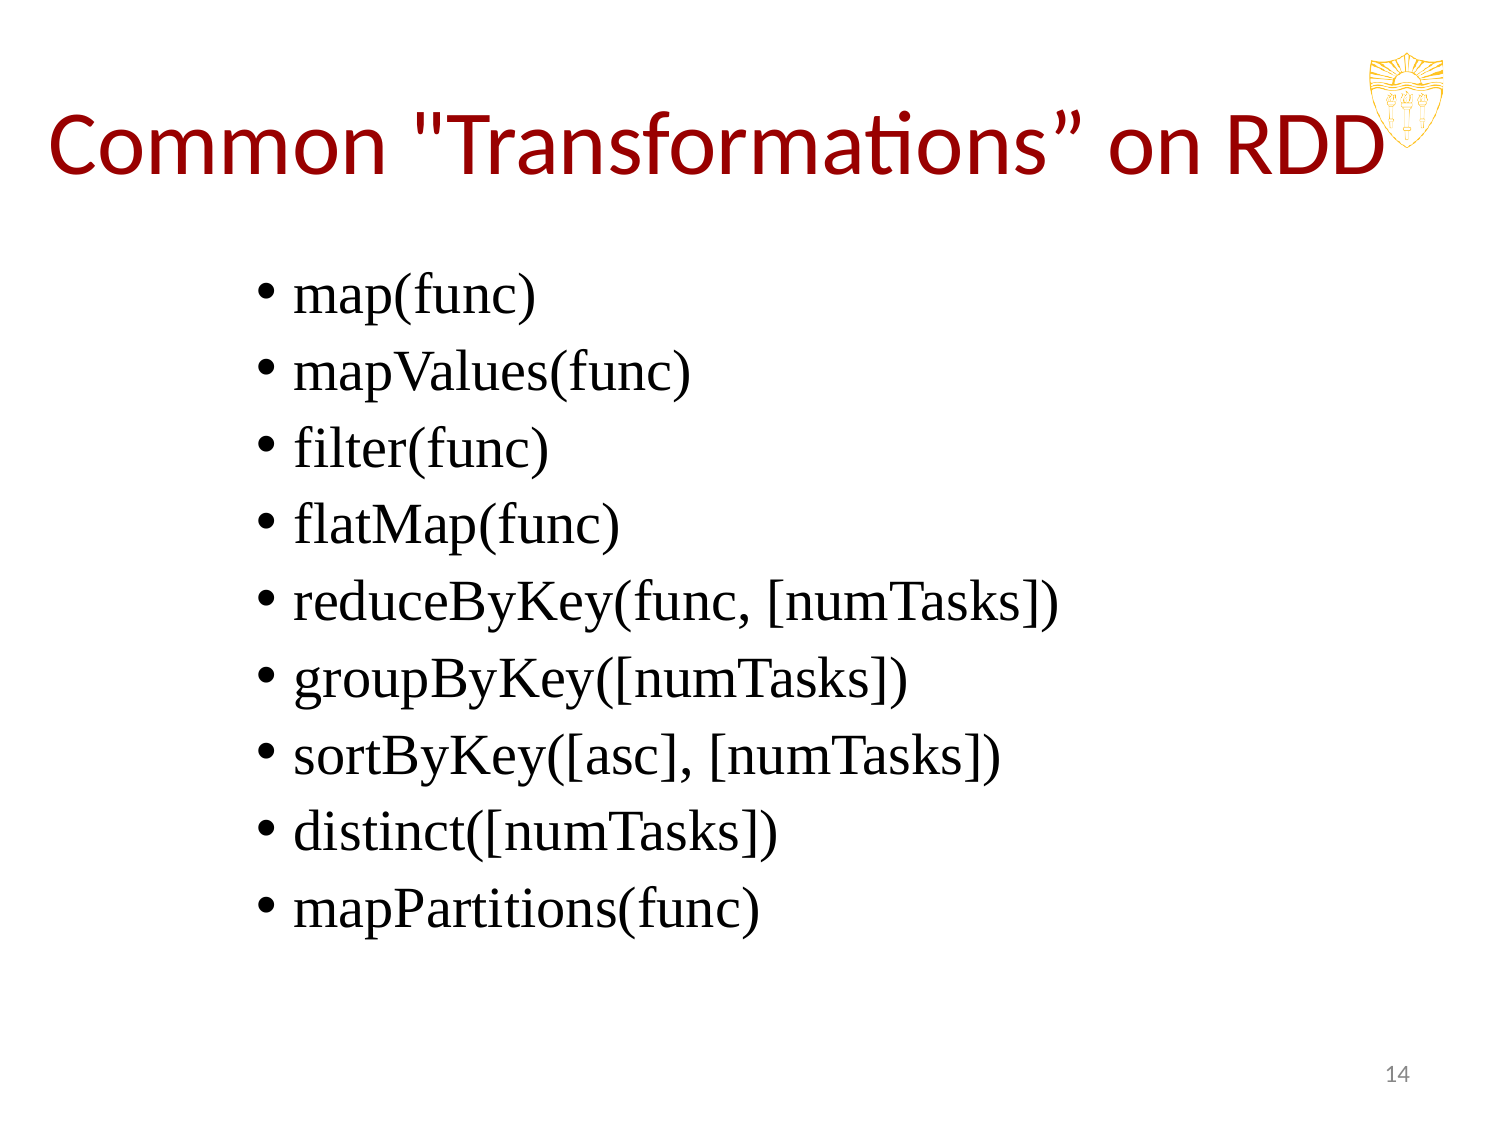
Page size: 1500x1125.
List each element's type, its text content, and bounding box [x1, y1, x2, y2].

picture [1369, 52, 1444, 148]
slide_number 14 [1074, 738, 1425, 1125]
text_box map(func) mapValues(func) filter(func) flatMap(func) reduceByKey(func, [numTasks]) groupByKey([numTasks]) sortByKey([asc], [numTasks]) distinct([numTasks]) mapPartitions(func) [254, 255, 1097, 940]
title Common "Transformations” on RDD [46, 83, 1441, 272]
